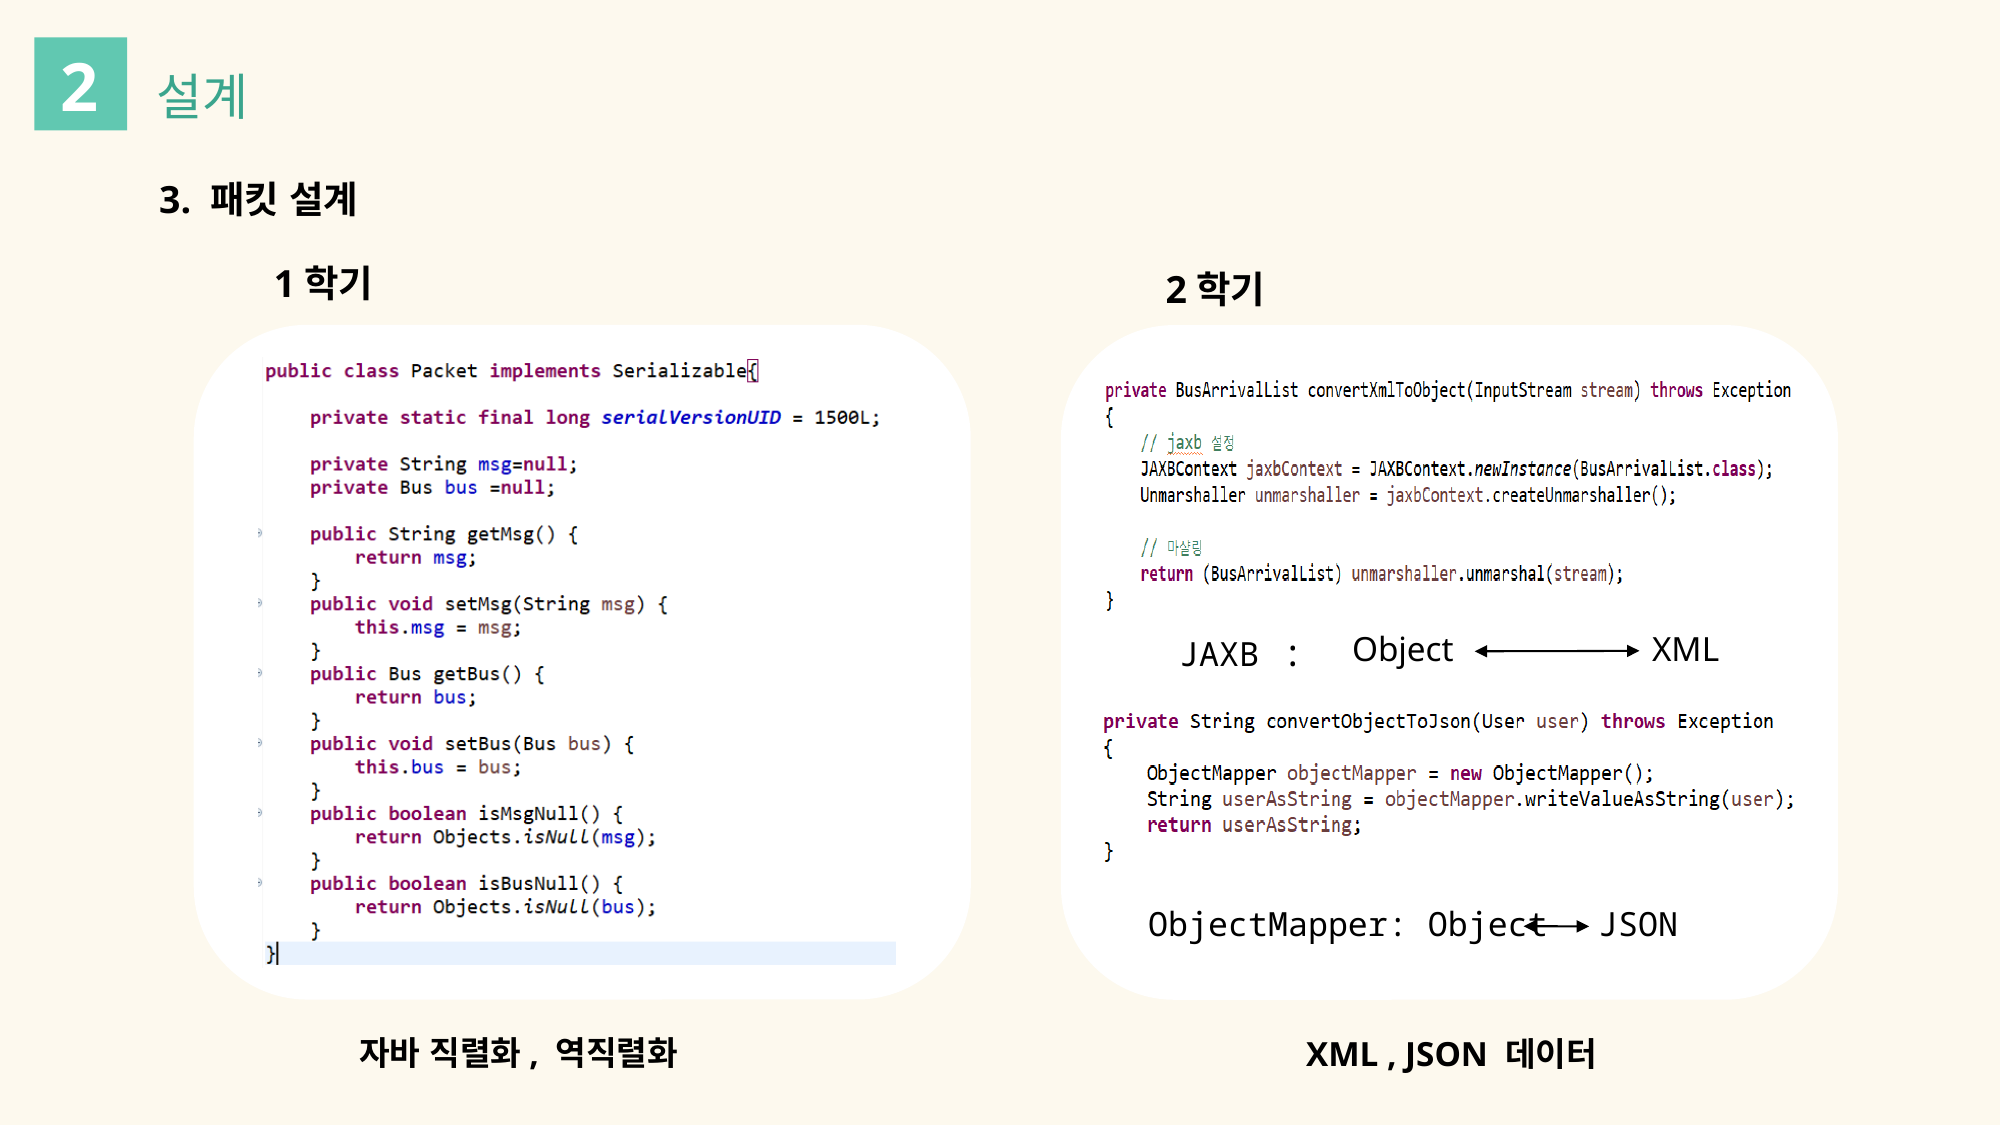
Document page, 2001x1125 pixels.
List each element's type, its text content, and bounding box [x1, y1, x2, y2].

text_box JAXB : [1164, 621, 1537, 681]
text_box 2 [45, 37, 114, 133]
text_box XML , JSON 데이터 [1291, 1025, 1843, 1081]
picture [1097, 377, 1818, 621]
text_box 1학기 [259, 252, 583, 313]
text_box [1060, 325, 1839, 1000]
text_box [0, 0, 2000, 1125]
text_box 자바 직렬화, 역직렬화 [344, 1024, 896, 1080]
text_box ObjectMapper: Object JSON [1133, 896, 1837, 951]
text_box [193, 324, 971, 1000]
text_box 2학기 [1150, 258, 1432, 319]
picture [1097, 711, 1818, 867]
text_box Object XML [1537, 621, 1737, 676]
text_box 3. 패킷 설계 [144, 168, 487, 228]
picture [258, 357, 896, 968]
text_box 설계 [141, 57, 264, 133]
text_box [33, 36, 128, 131]
